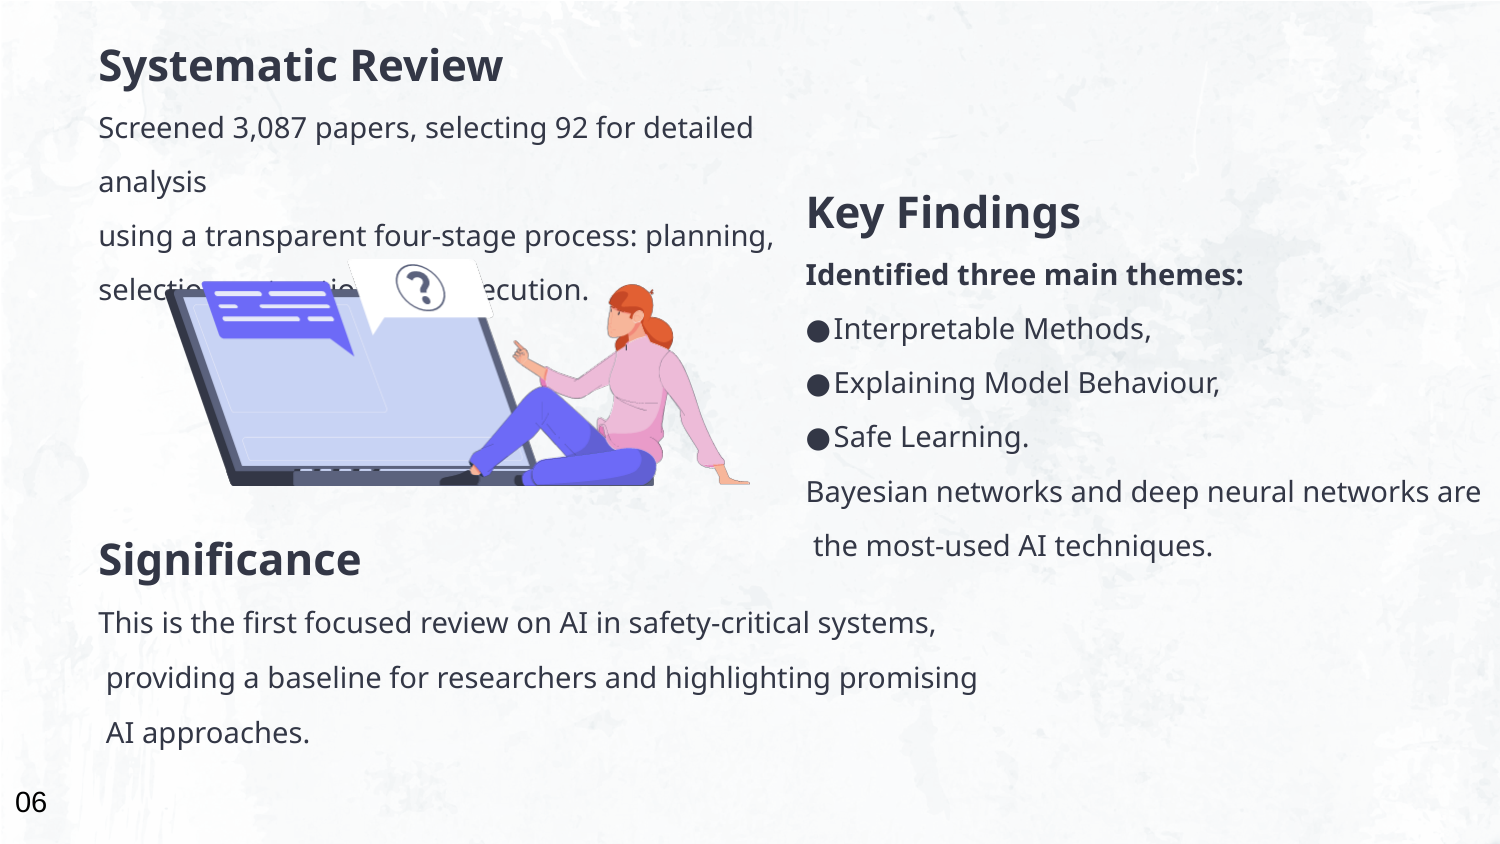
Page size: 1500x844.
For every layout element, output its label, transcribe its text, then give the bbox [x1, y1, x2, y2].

list Systematic Review Screened 3,087 papers, selecting 92 for detailed analysis using a transparent four-stage process: planning, selection, extraction, and execution. [98, 35, 806, 298]
text_box Key Findings Identified three main themes: Interpretable Methods, Explaining Model Behaviour, Safe Learning. Bayesian networks and deep neural networks are the most-used AI techniques. [805, 183, 1500, 579]
text_box 06 [0, 768, 70, 844]
picture [2, 2, 1500, 844]
text_box Significance This is the first focused review on AI in safety-critical systems, providing a baseline for researchers and highlighting promising AI approaches. [98, 529, 990, 792]
